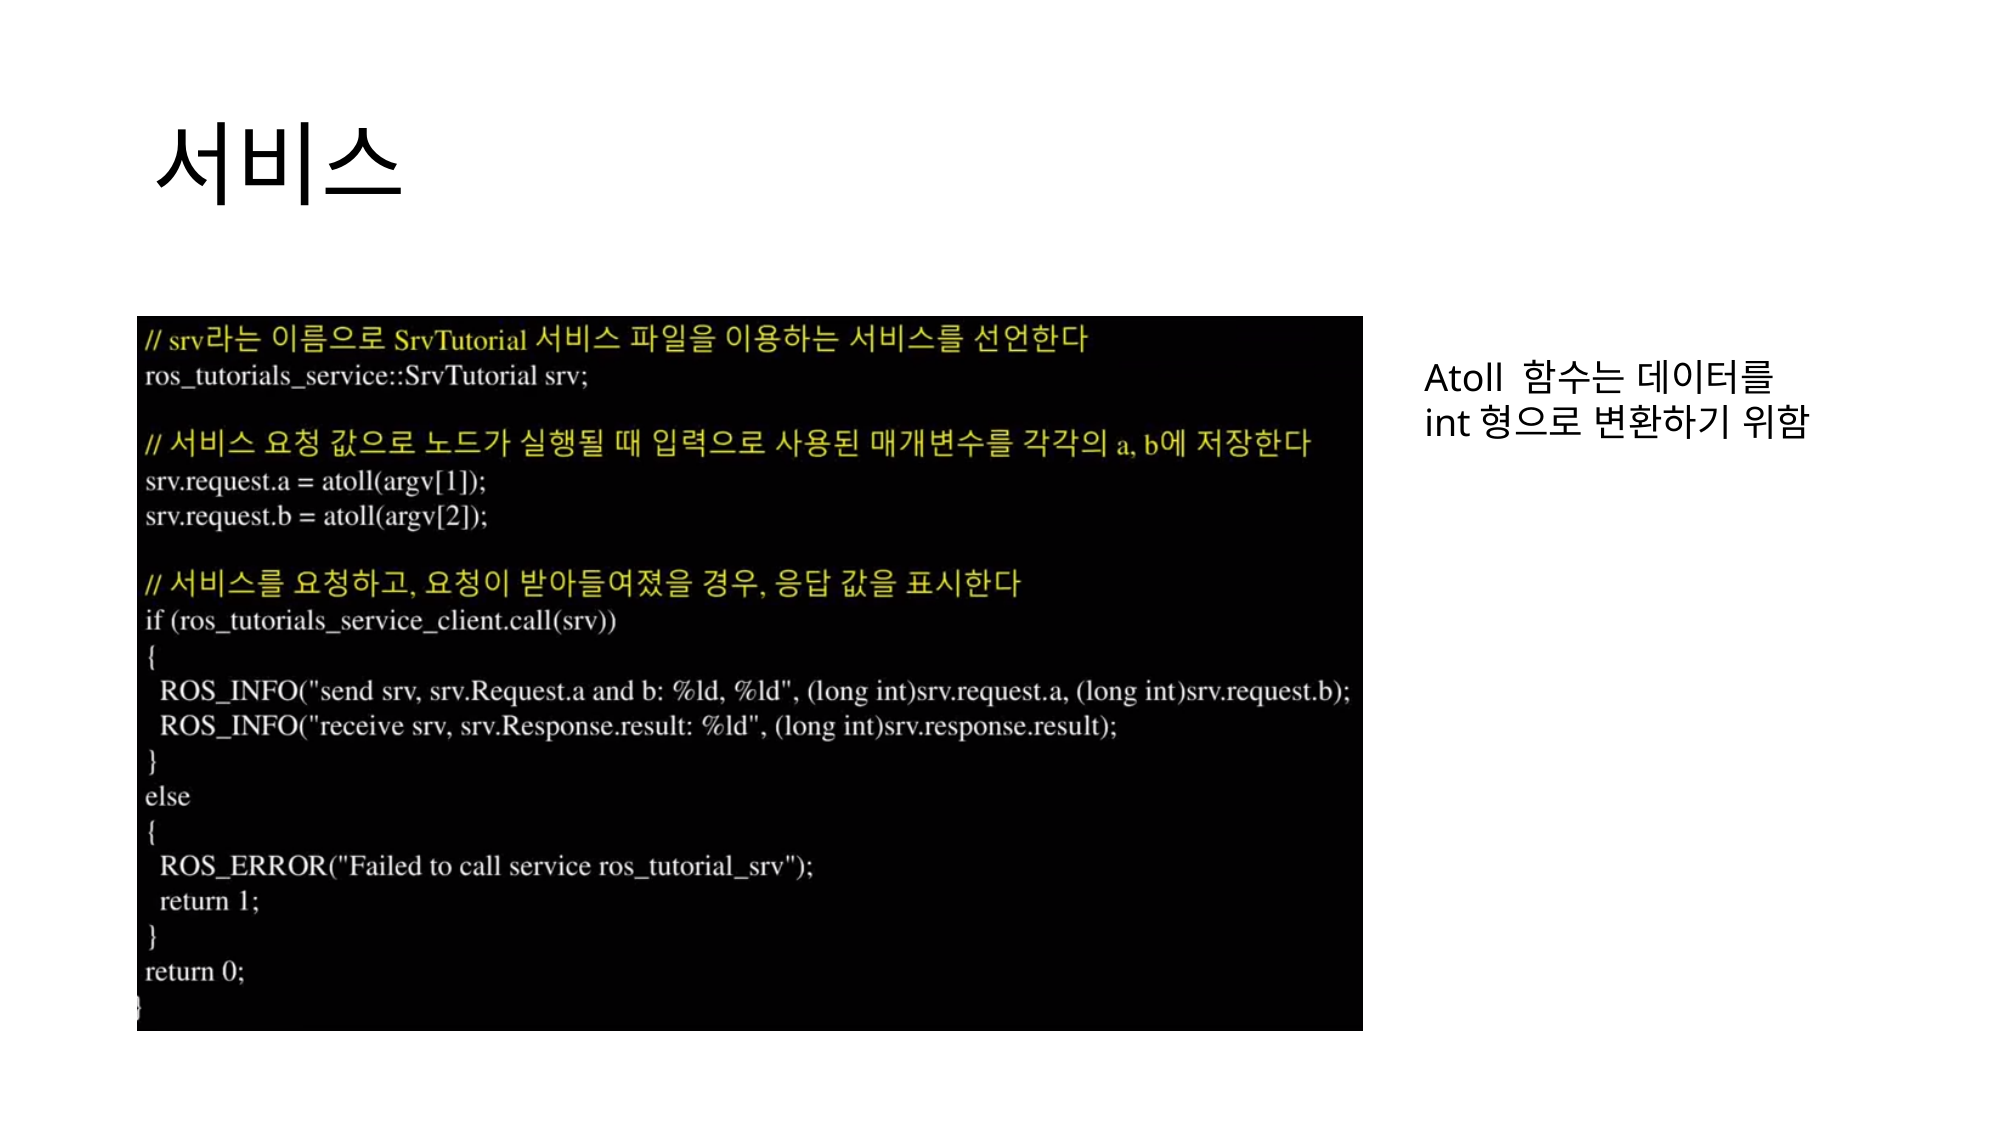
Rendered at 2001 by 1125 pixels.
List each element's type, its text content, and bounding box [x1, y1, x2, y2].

title 서비스 [137, 59, 1863, 278]
text_box Atoll 함수는 데이터를 int형으로 변환하기 위함 [1409, 346, 1839, 451]
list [137, 316, 1363, 1031]
